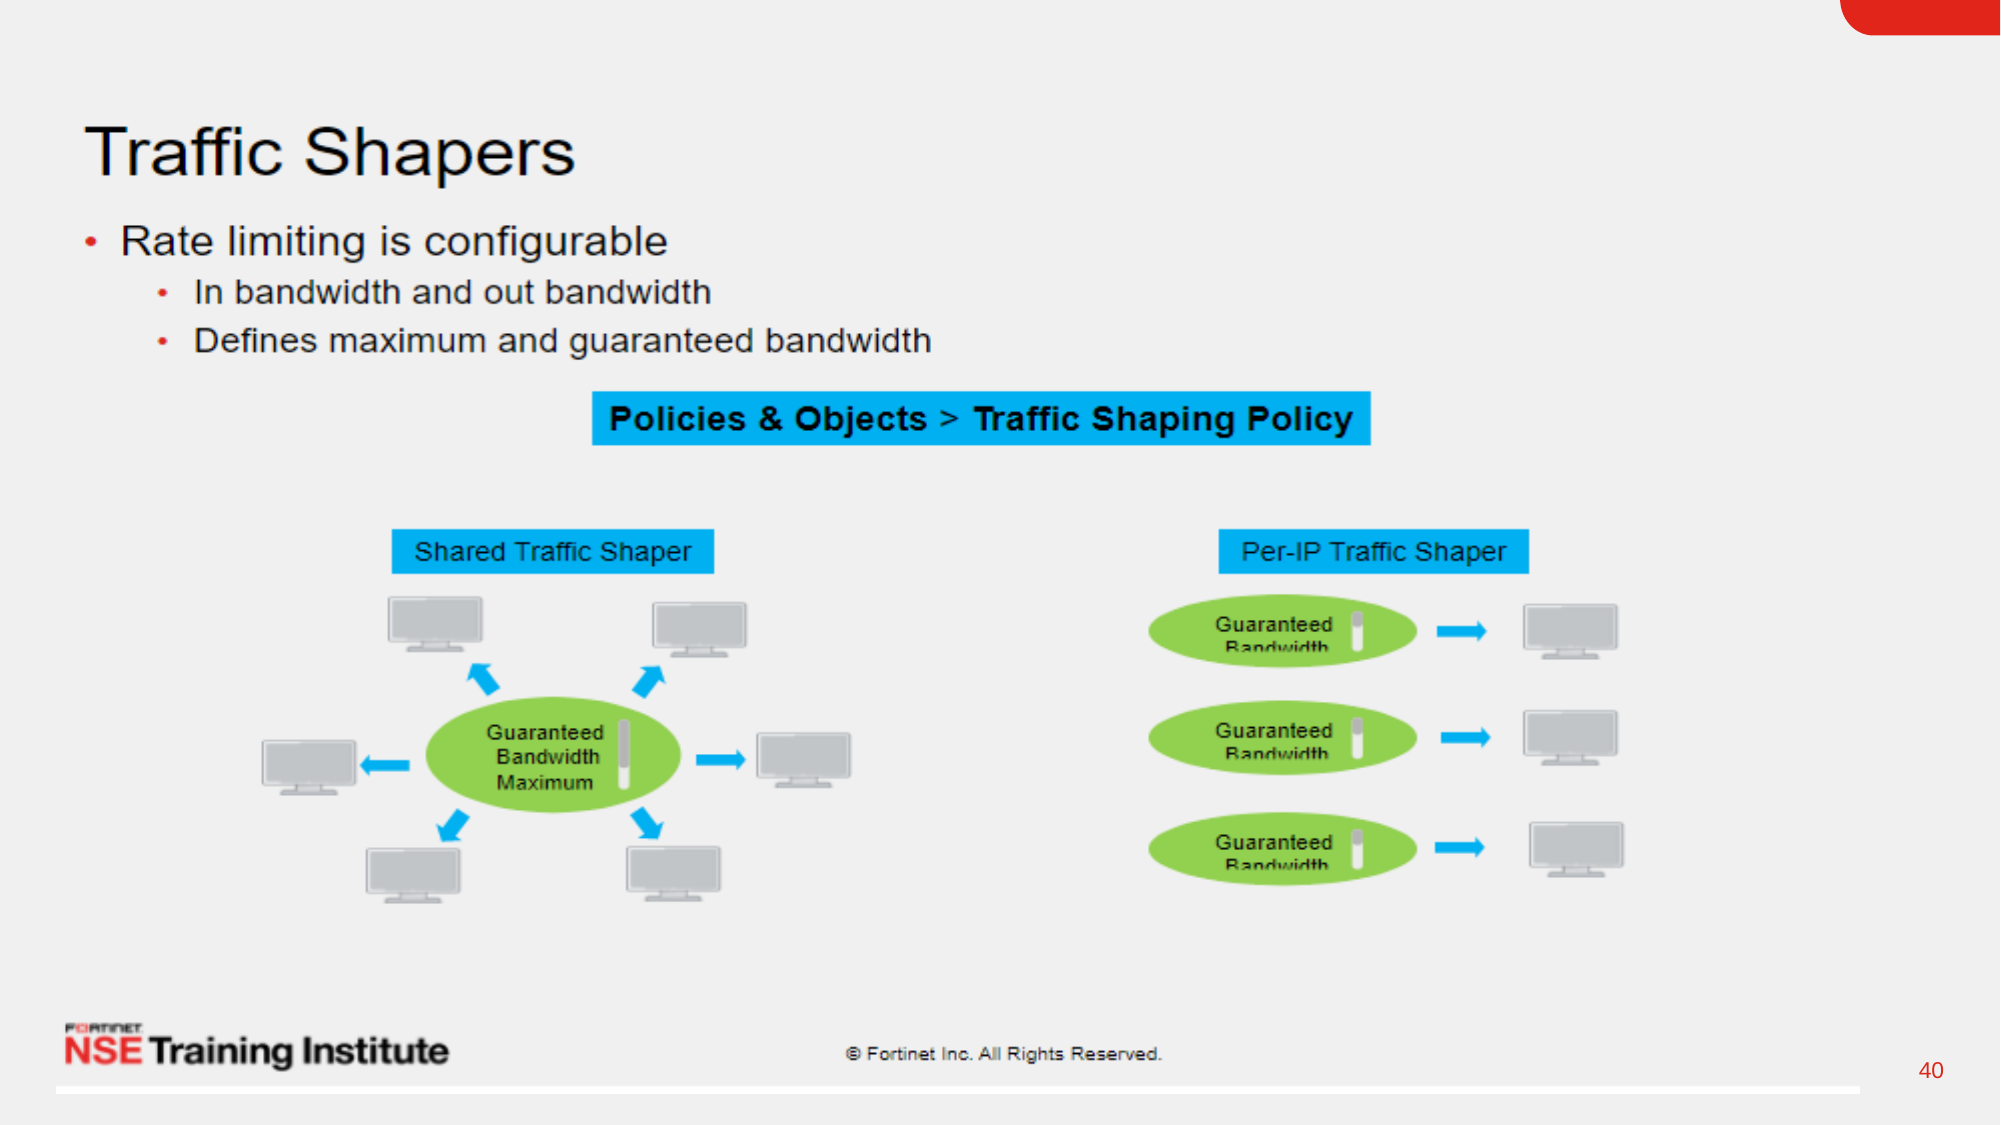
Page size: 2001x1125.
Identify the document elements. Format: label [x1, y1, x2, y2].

picture [56, 103, 1860, 1094]
